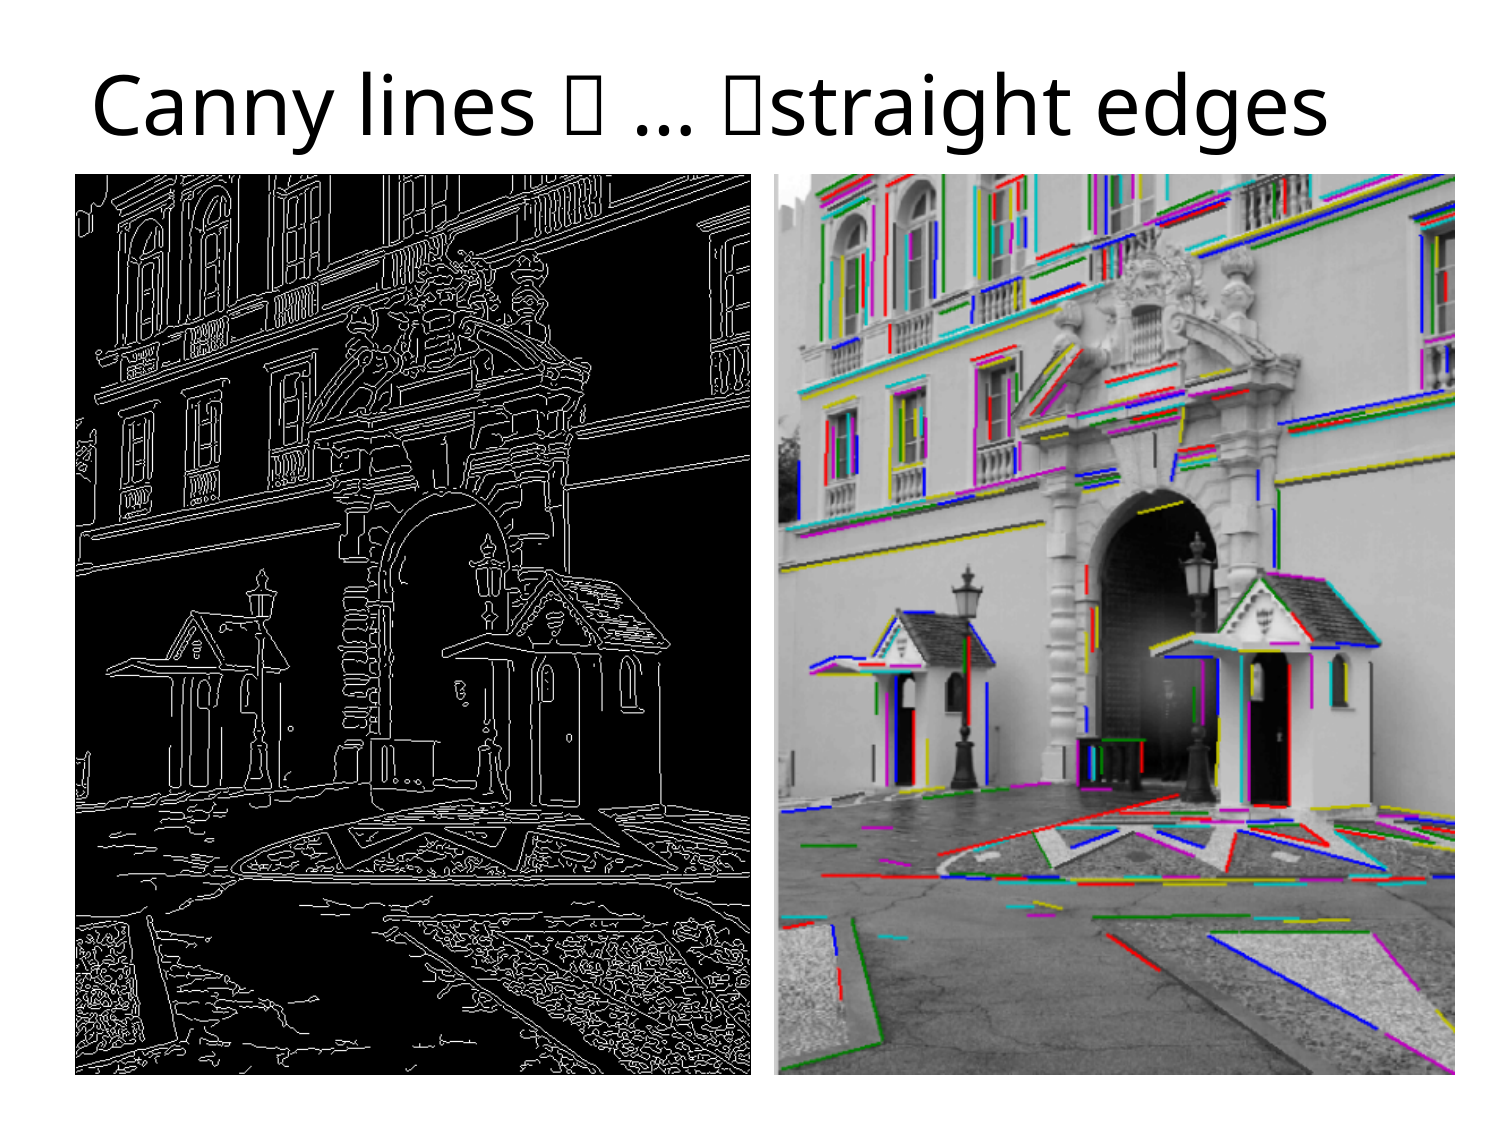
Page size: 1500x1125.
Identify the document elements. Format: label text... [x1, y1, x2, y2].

title Canny lines  … straight edges [75, 0, 1369, 218]
picture [774, 174, 1455, 1075]
picture [74, 174, 751, 1075]
